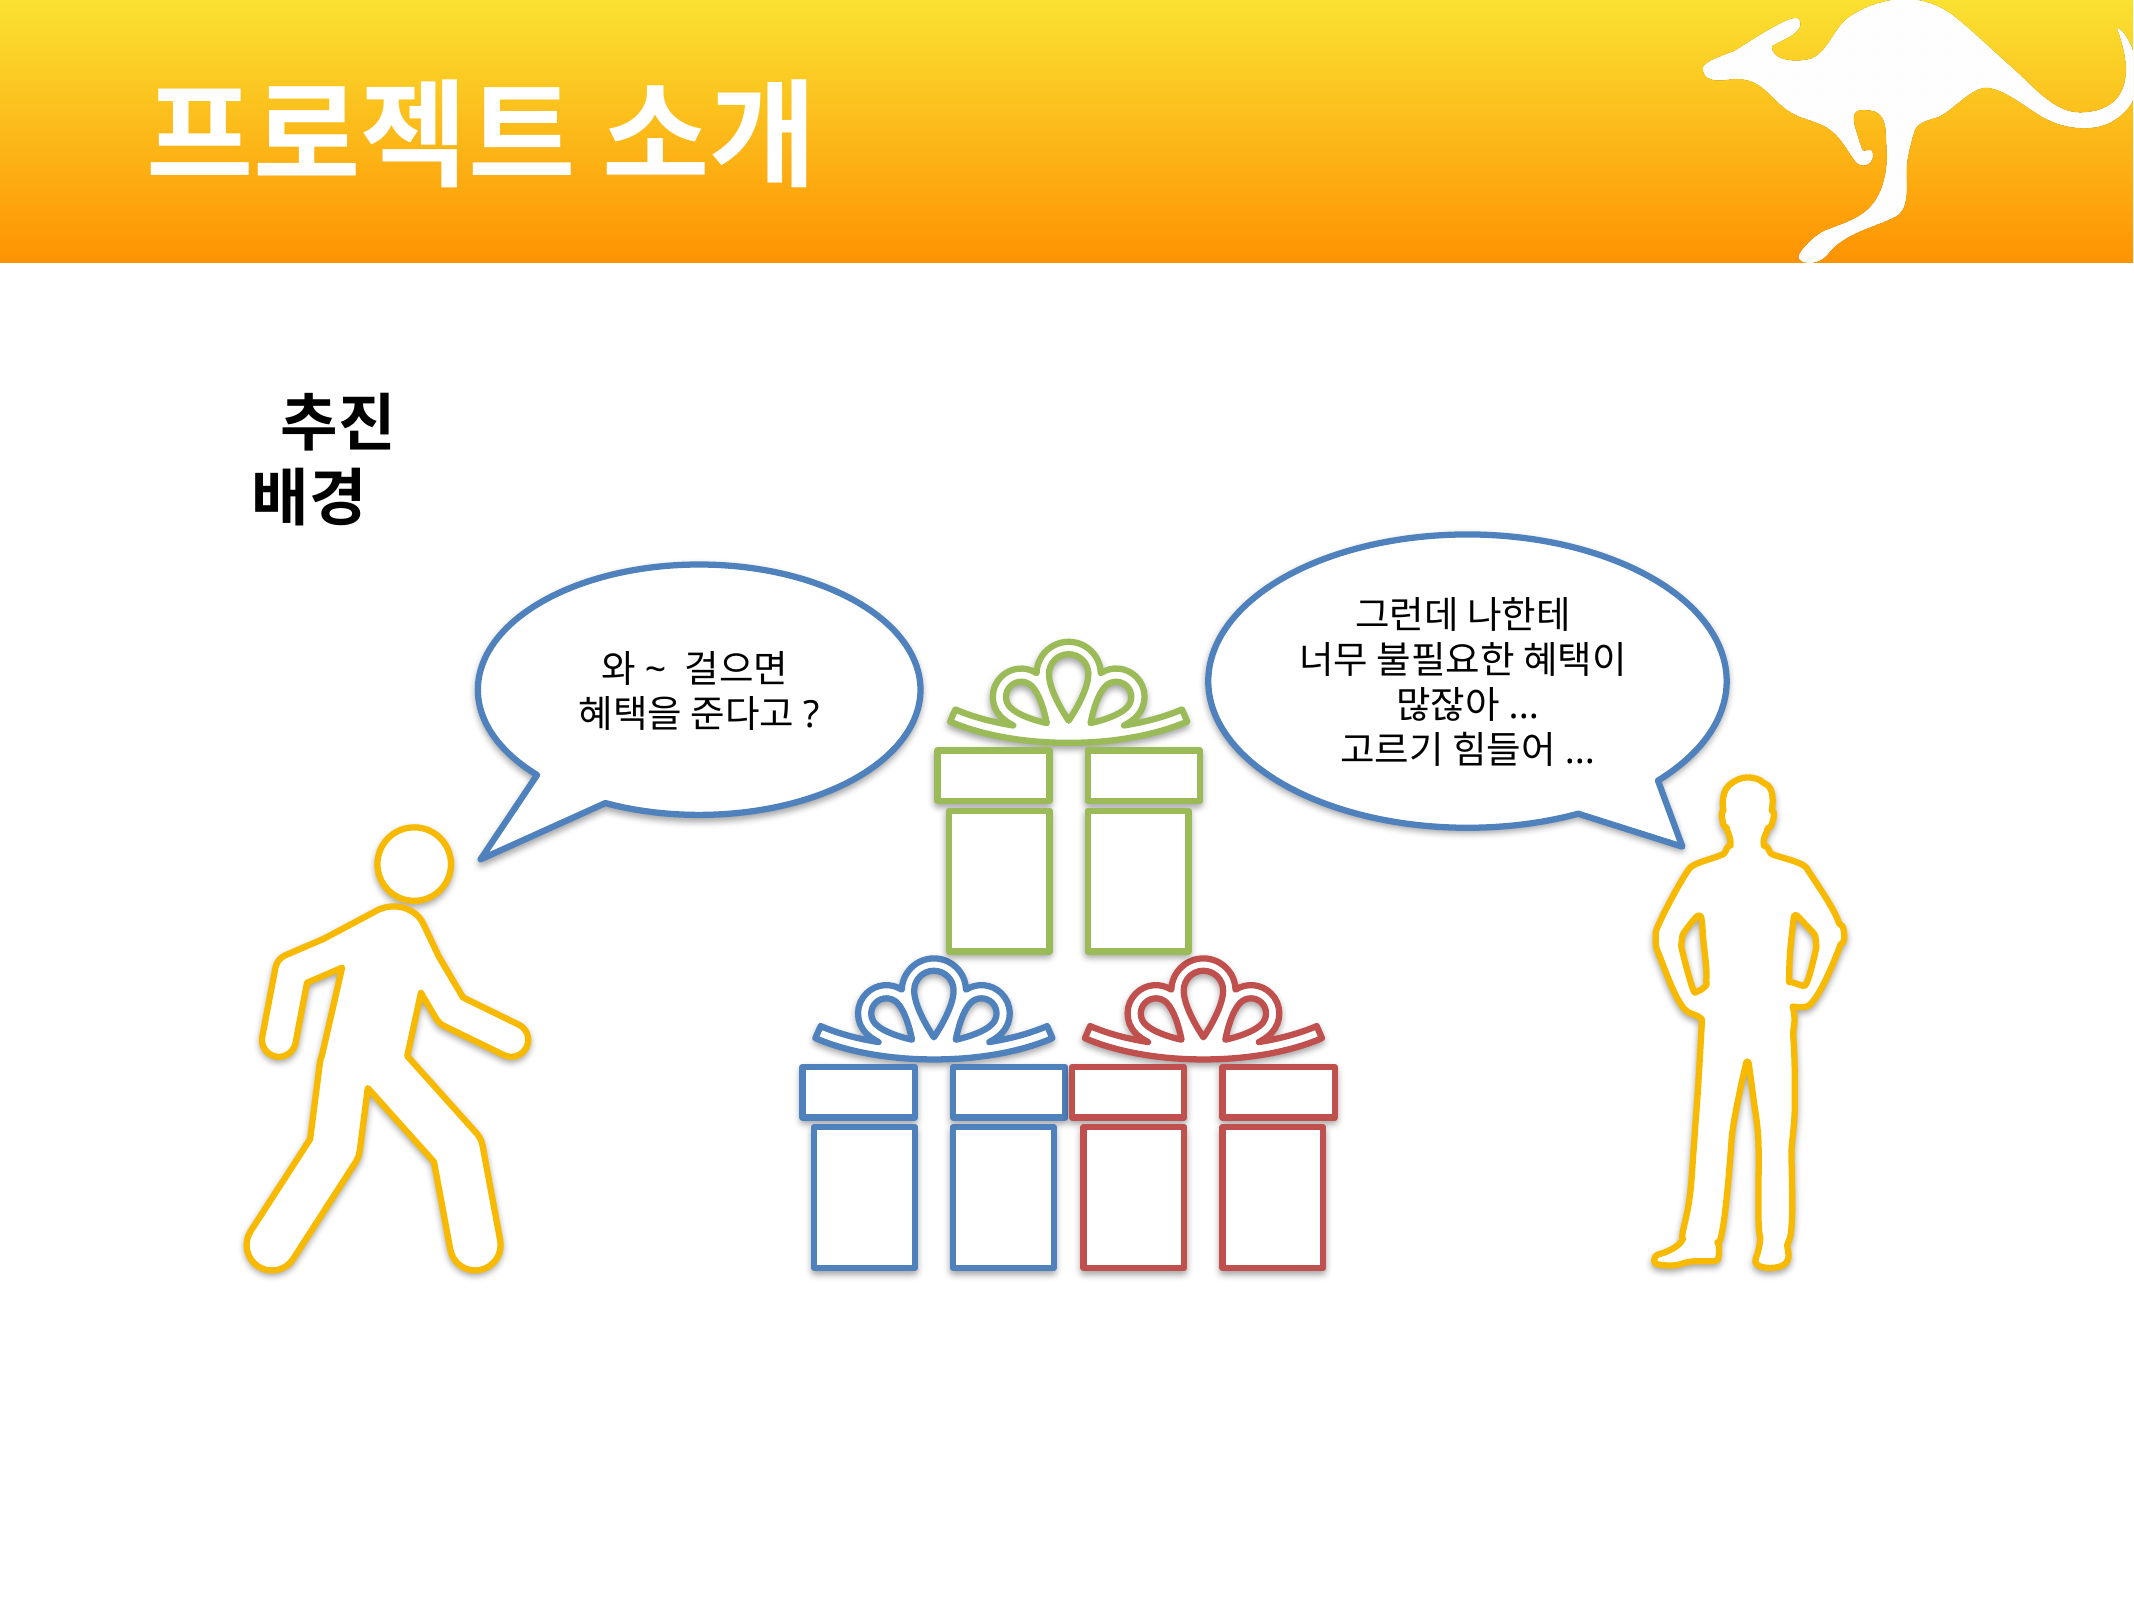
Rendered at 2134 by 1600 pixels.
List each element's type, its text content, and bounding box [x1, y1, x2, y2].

text_box [937, 750, 1050, 801]
picture [1703, 0, 2134, 263]
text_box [1207, 534, 1845, 1269]
text_box [952, 1067, 1066, 1118]
text_box [952, 1127, 1054, 1269]
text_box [477, 564, 921, 816]
text_box 프로젝트 소개 [95, 52, 869, 210]
text_box [948, 810, 1050, 952]
text_box [950, 641, 1188, 743]
text_box [246, 906, 529, 1271]
text_box [802, 1067, 915, 1118]
text_box [1087, 750, 1201, 801]
text_box [0, 0, 1703, 263]
text_box [815, 958, 1053, 1060]
text_box [814, 1127, 915, 1269]
text_box [1083, 1127, 1185, 1269]
text_box 추진 배경 [243, 375, 532, 542]
text_box [1087, 810, 1189, 952]
text_box [377, 827, 452, 901]
text_box [1072, 1067, 1185, 1118]
text_box [1084, 958, 1207, 1060]
